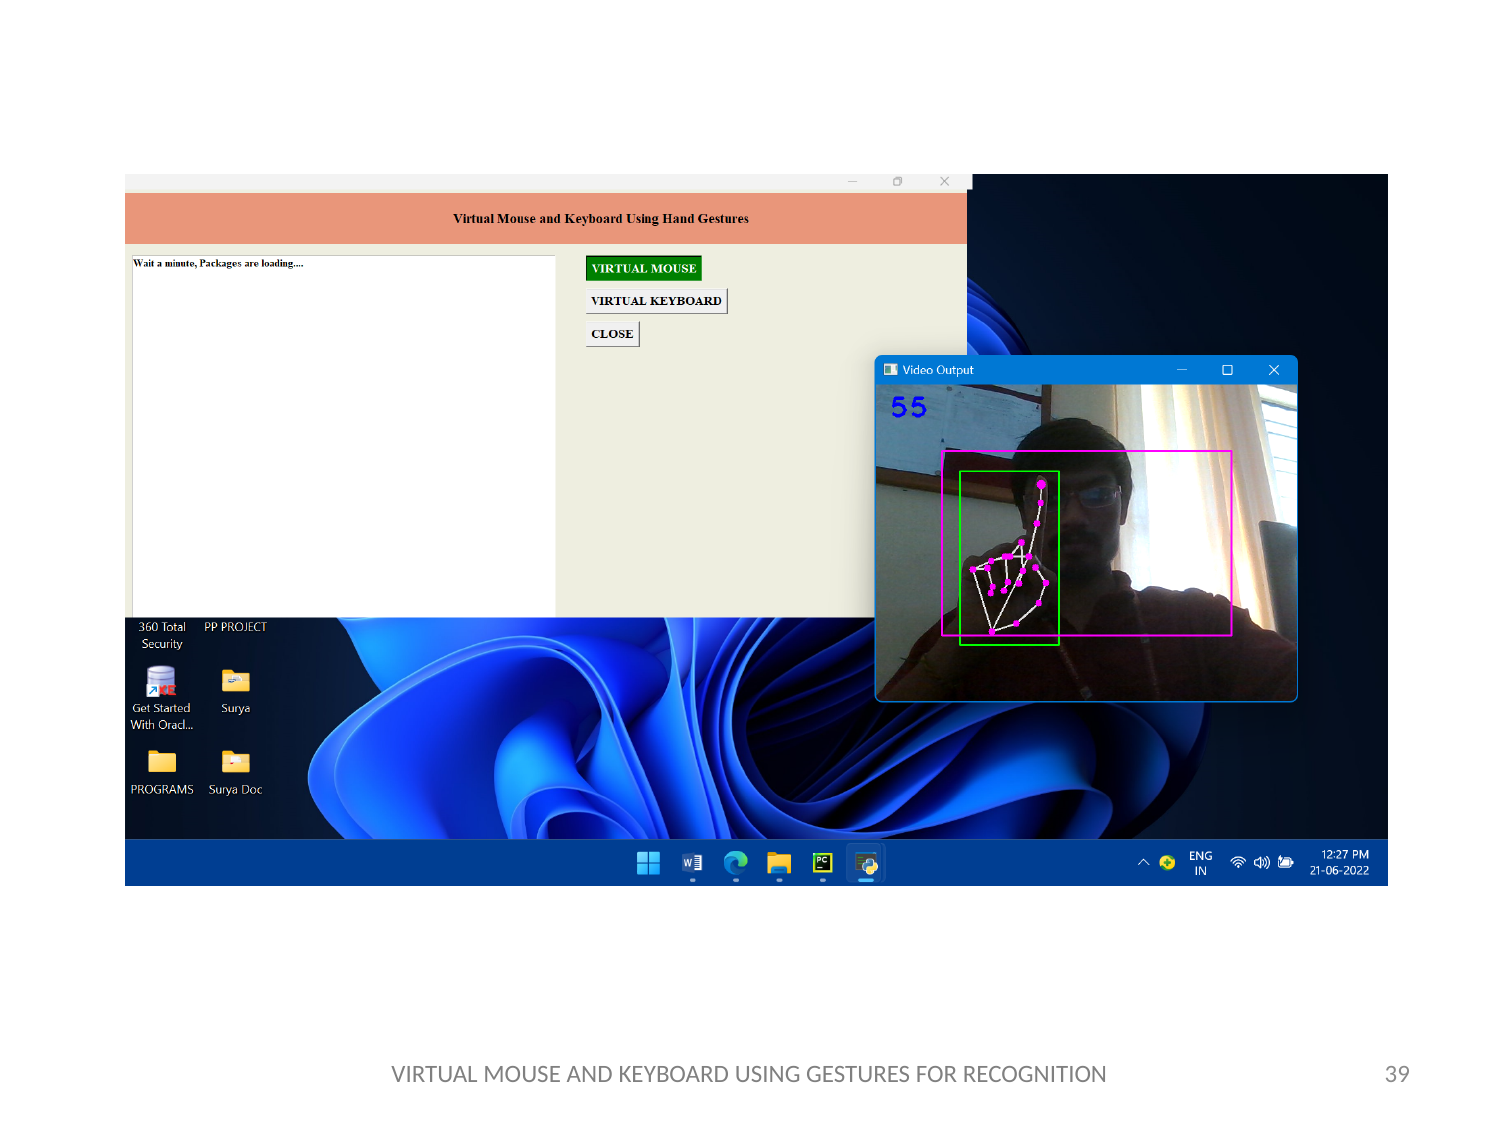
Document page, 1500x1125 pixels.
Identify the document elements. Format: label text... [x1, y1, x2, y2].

footer VIRTUAL MOUSE AND KEYBOARD USING GESTURES FOR RECOGNITION [356, 1042, 1074, 1103]
slide_number 39 [1074, 1042, 1425, 1103]
picture [124, 174, 1388, 886]
